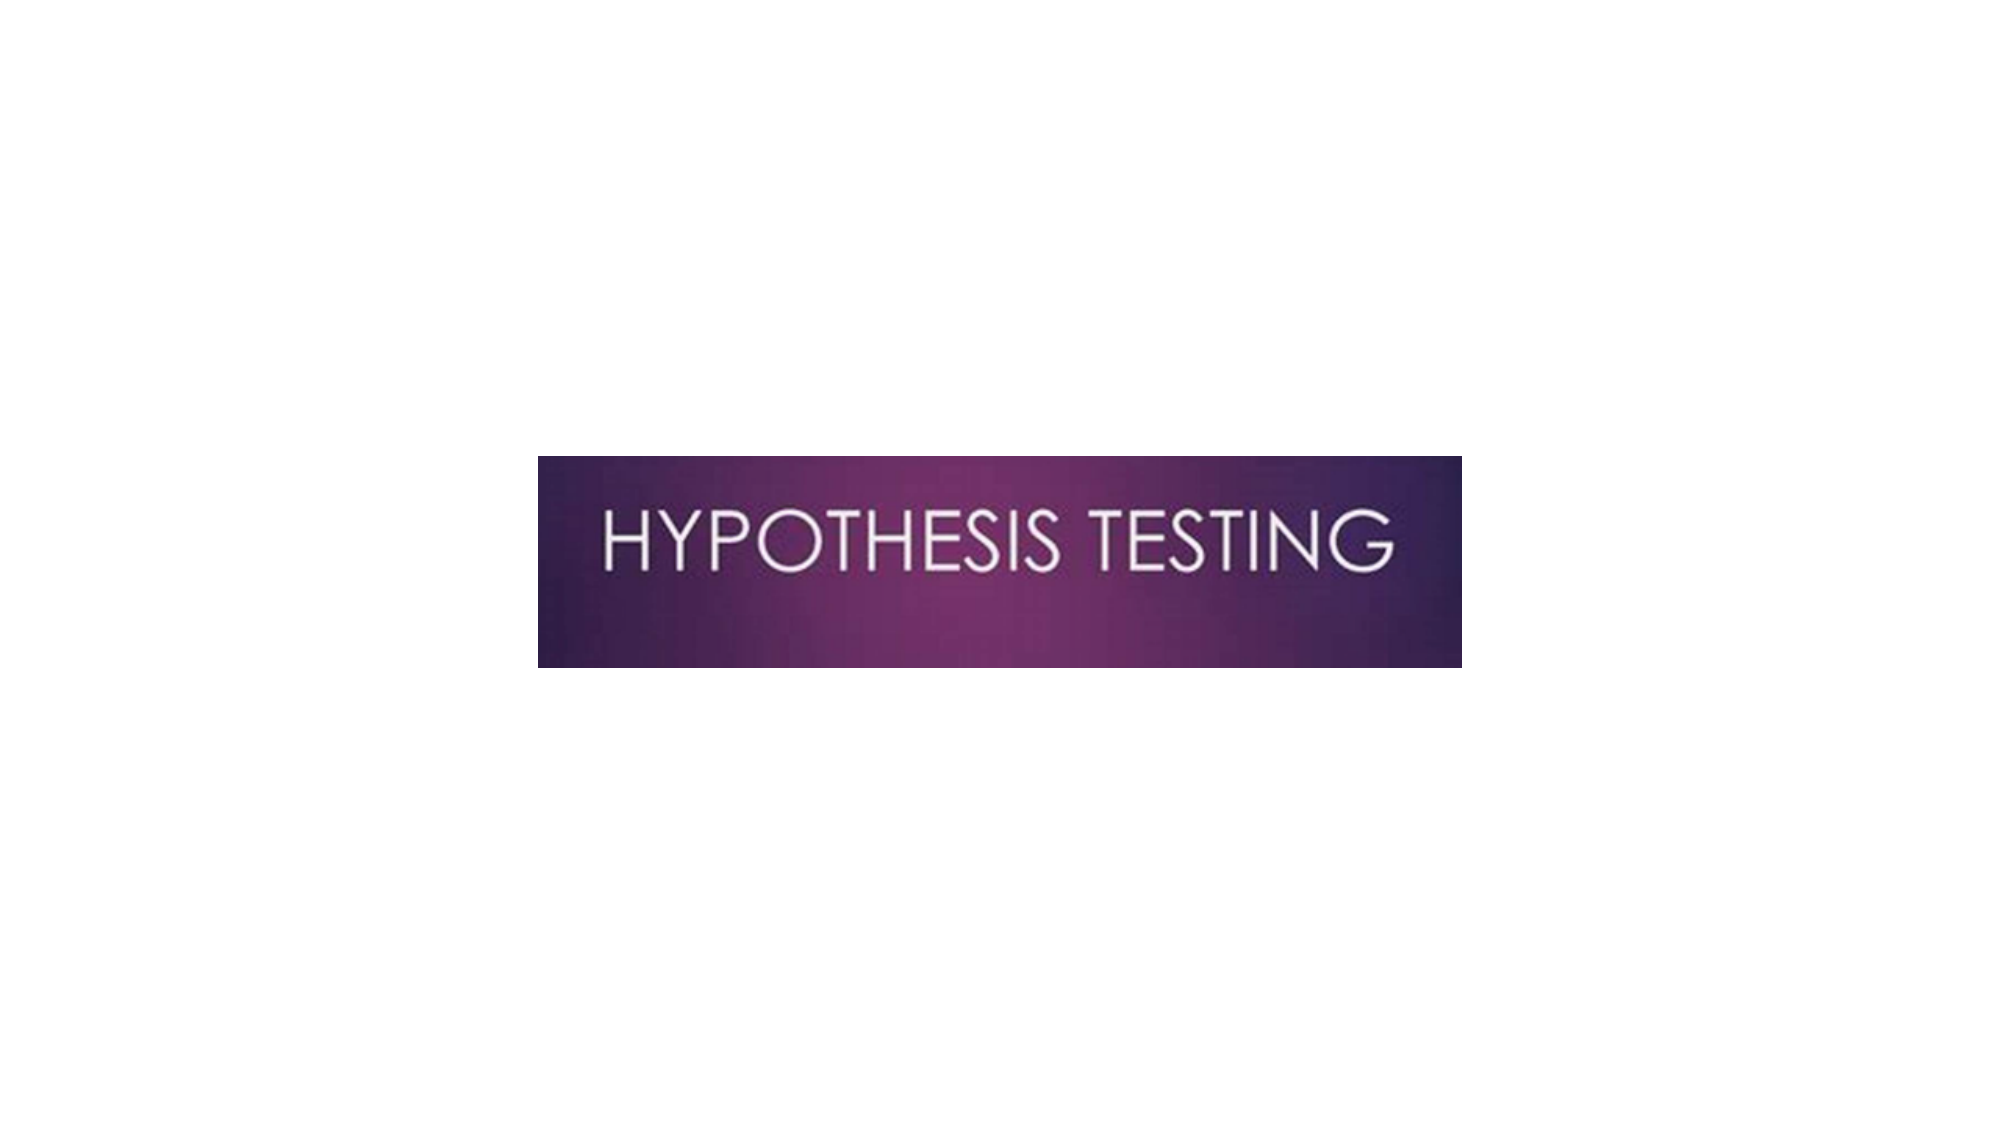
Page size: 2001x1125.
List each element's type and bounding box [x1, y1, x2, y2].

picture [537, 456, 1463, 669]
